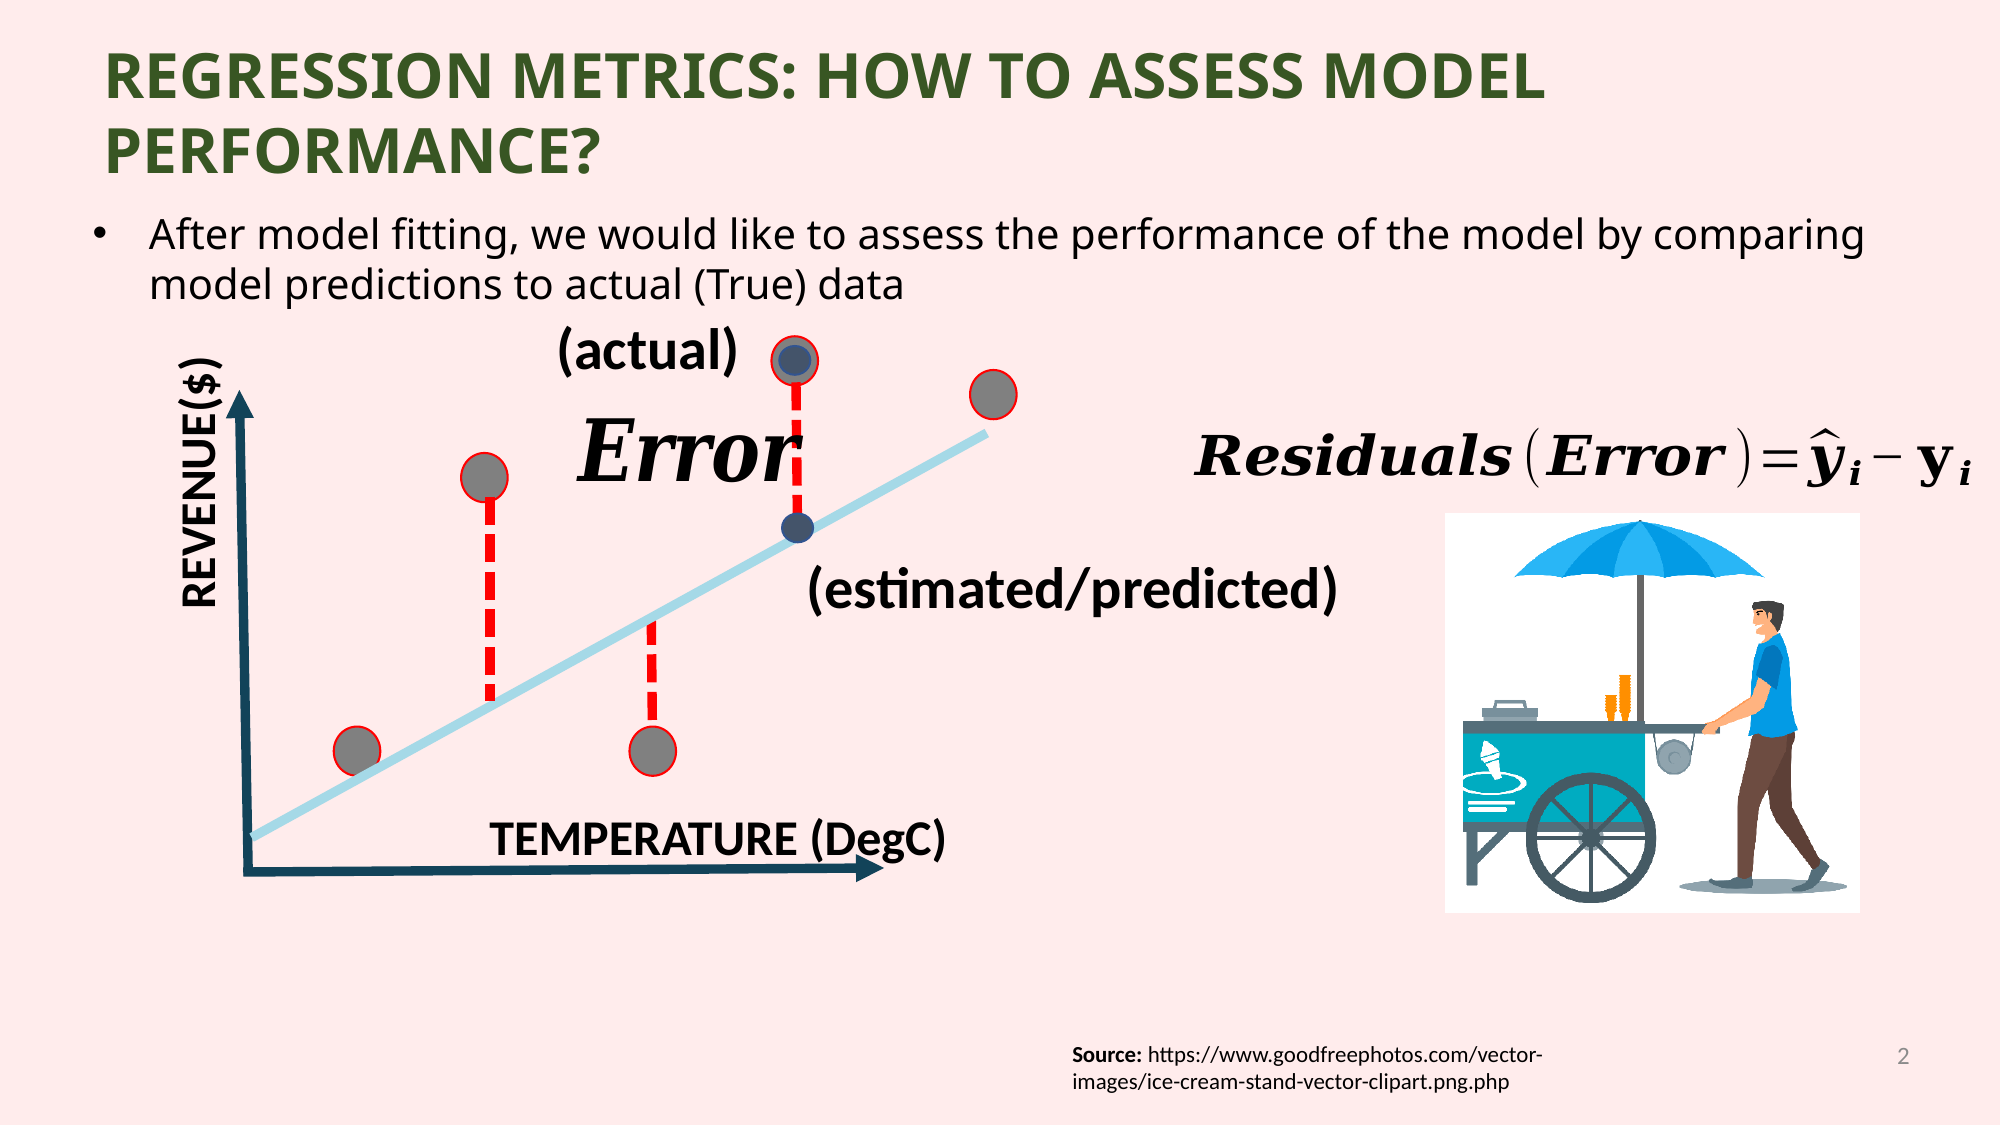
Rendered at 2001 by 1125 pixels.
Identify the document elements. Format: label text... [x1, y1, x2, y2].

text_box After model fitting, we would like to assess the performance of the model by comparing model predictions to actual (True) data [77, 200, 1925, 315]
text_box [778, 344, 812, 376]
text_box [239, 389, 249, 876]
slide_number 2 [1458, 1024, 1925, 1085]
text_box REVENUE($) [157, 341, 233, 625]
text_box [249, 867, 885, 872]
text_box [969, 368, 1018, 421]
text_box TEMPERATURE (DegC) [474, 838, 963, 873]
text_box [251, 432, 987, 838]
text_box Source: https://www.goodfreephotos.com/vector-images/ice-cream-stand-vector-clipart.png.php [1057, 1032, 1629, 1102]
text_box [770, 335, 820, 387]
picture [1445, 513, 1860, 913]
text_box REGRESSION METRICS: HOW TO ASSESS MODEL PERFORMANCE? [88, 28, 1701, 193]
